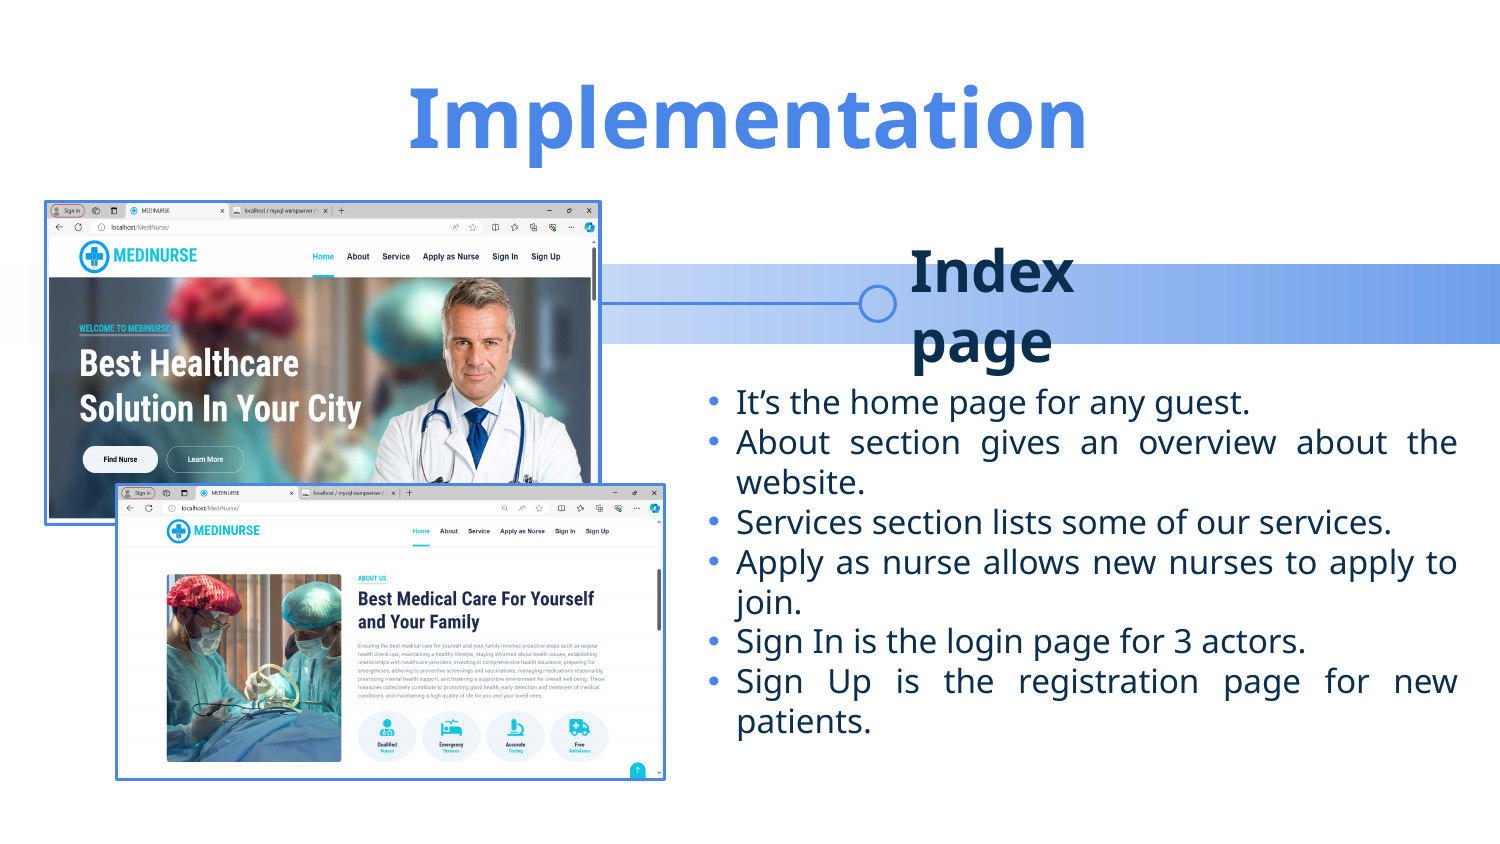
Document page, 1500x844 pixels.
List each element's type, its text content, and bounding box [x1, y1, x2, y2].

picture [46, 203, 664, 779]
subtitle It’s the home page for any guest. About section gives an overview about the website. Services section lists some of our services. Apply as nurse allows new nurses to apply to join. Sign In is the login page for 3 actors. Sign Up is the registration page for new patients. [674, 366, 1475, 709]
title Implementation [118, 88, 1382, 142]
subtitle Index page [895, 264, 1247, 344]
text_box [860, 286, 896, 322]
